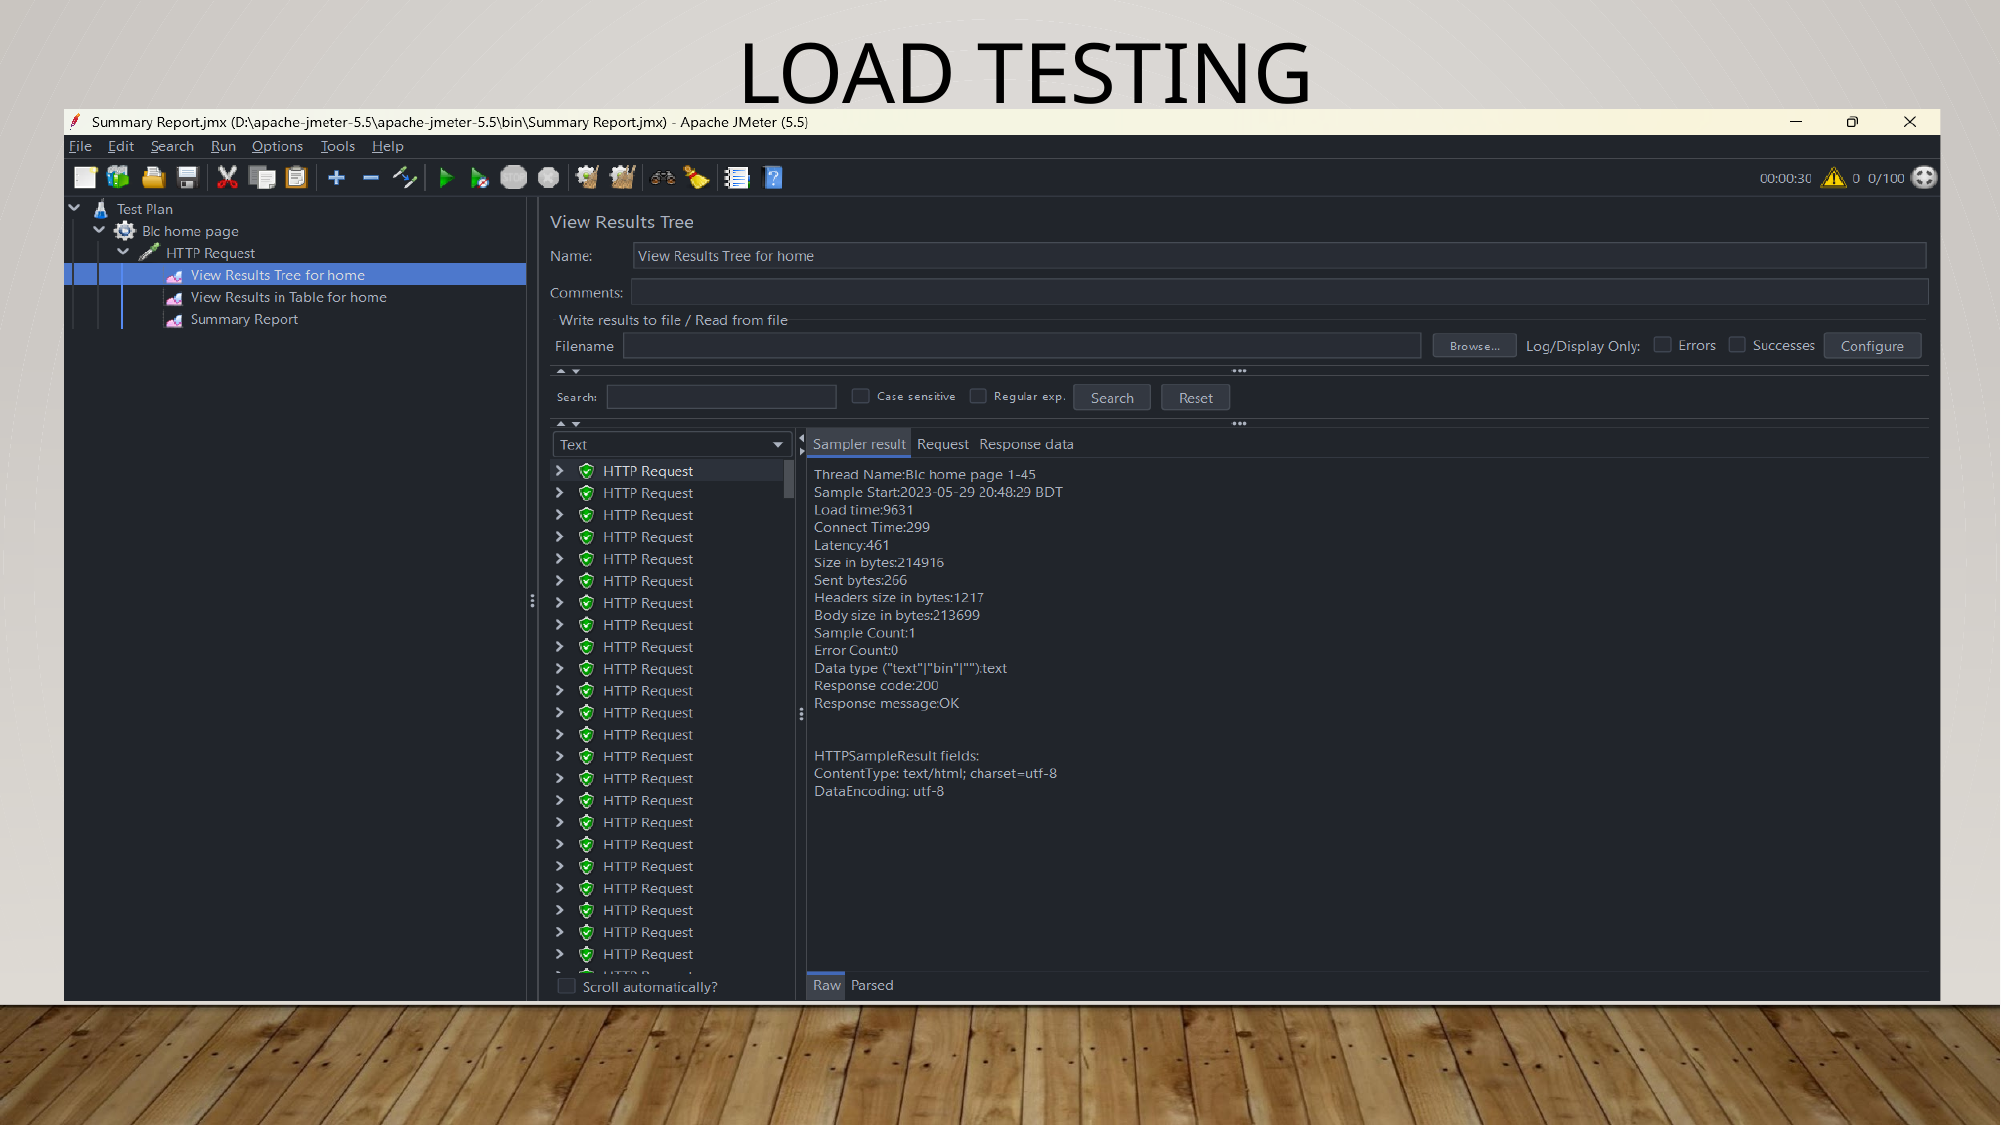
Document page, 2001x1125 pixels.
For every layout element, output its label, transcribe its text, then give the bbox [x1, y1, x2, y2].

picture [0, 1005, 2000, 1125]
picture [63, 108, 1941, 1002]
text_box LOAD TESTING [238, 14, 1814, 105]
